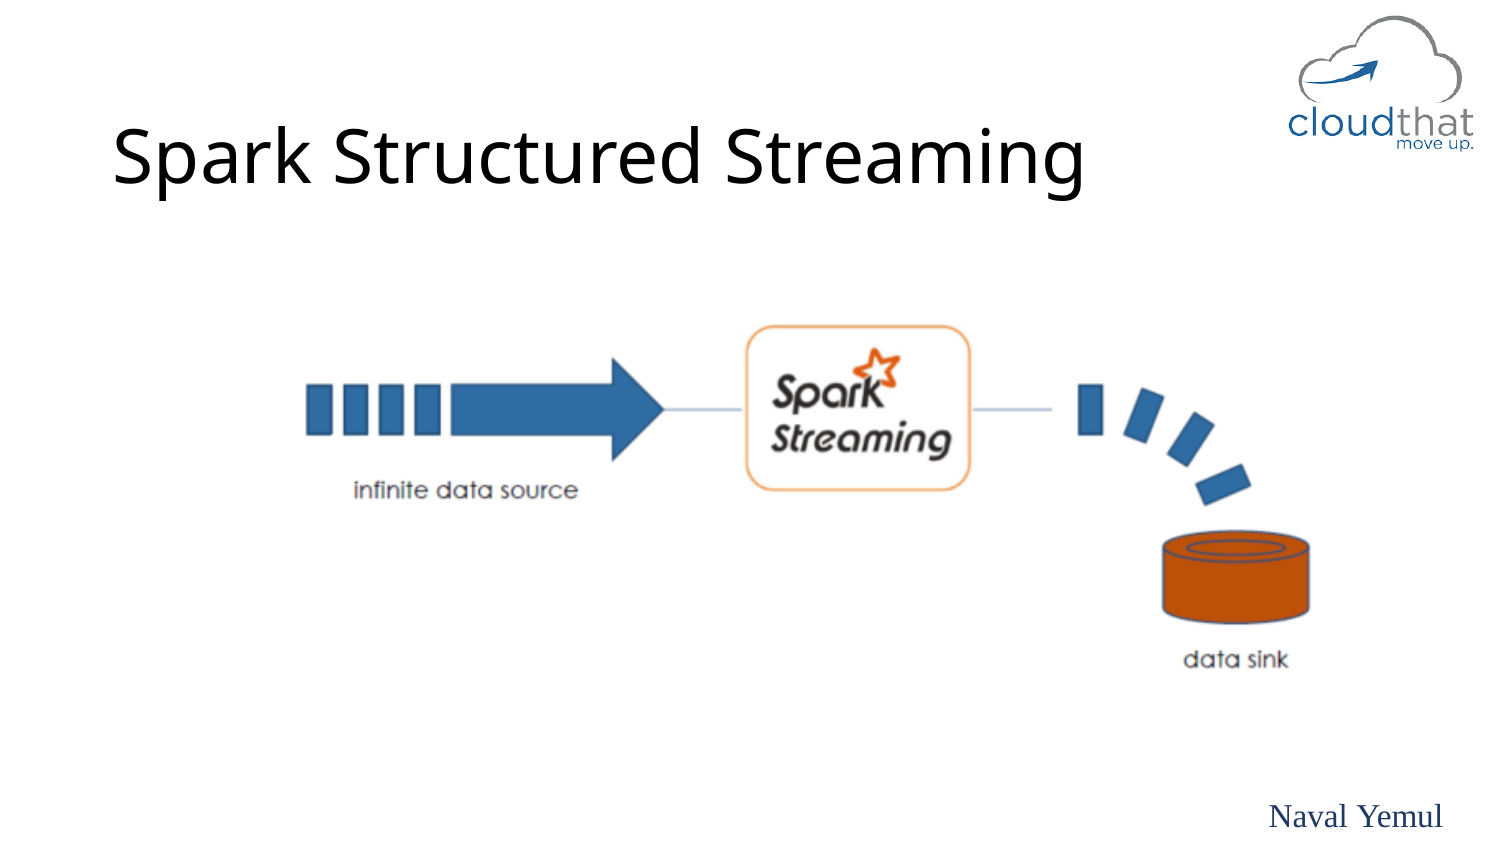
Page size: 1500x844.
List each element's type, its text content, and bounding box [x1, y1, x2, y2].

title Spark Structured Streaming [97, 47, 1337, 208]
text_box Naval Yemul [1253, 786, 1499, 842]
picture [1280, 8, 1481, 159]
picture [255, 210, 1330, 687]
